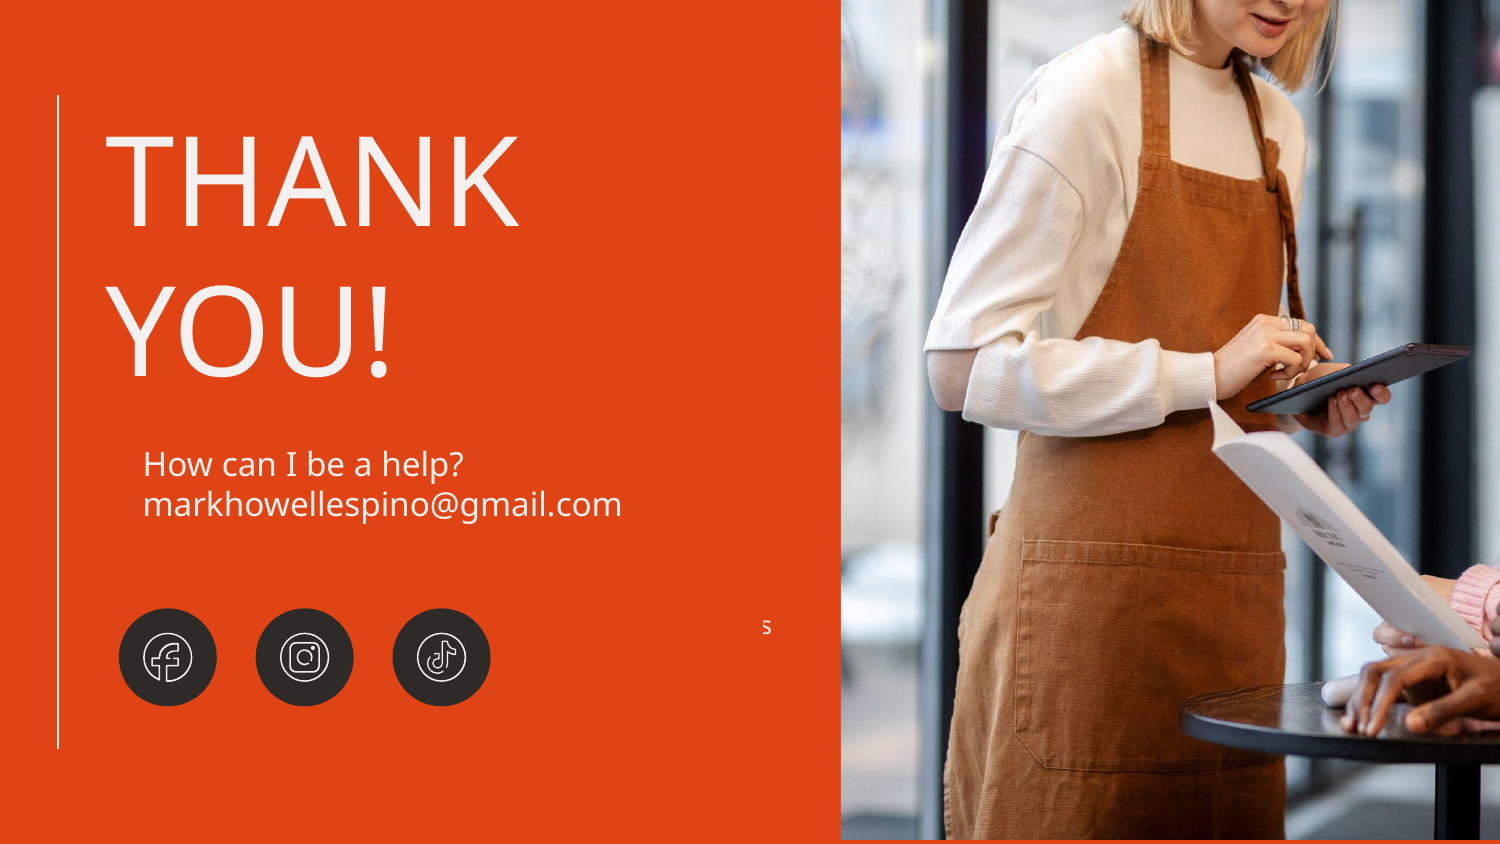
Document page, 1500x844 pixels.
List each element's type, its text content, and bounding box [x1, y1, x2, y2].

title THANK YOU! [90, 58, 793, 445]
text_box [416, 632, 467, 683]
picture [840, 0, 1500, 844]
subtitle How can I be a help? markhowellespino@gmail.com [127, 405, 833, 561]
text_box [279, 632, 330, 683]
picture [103, 574, 763, 717]
